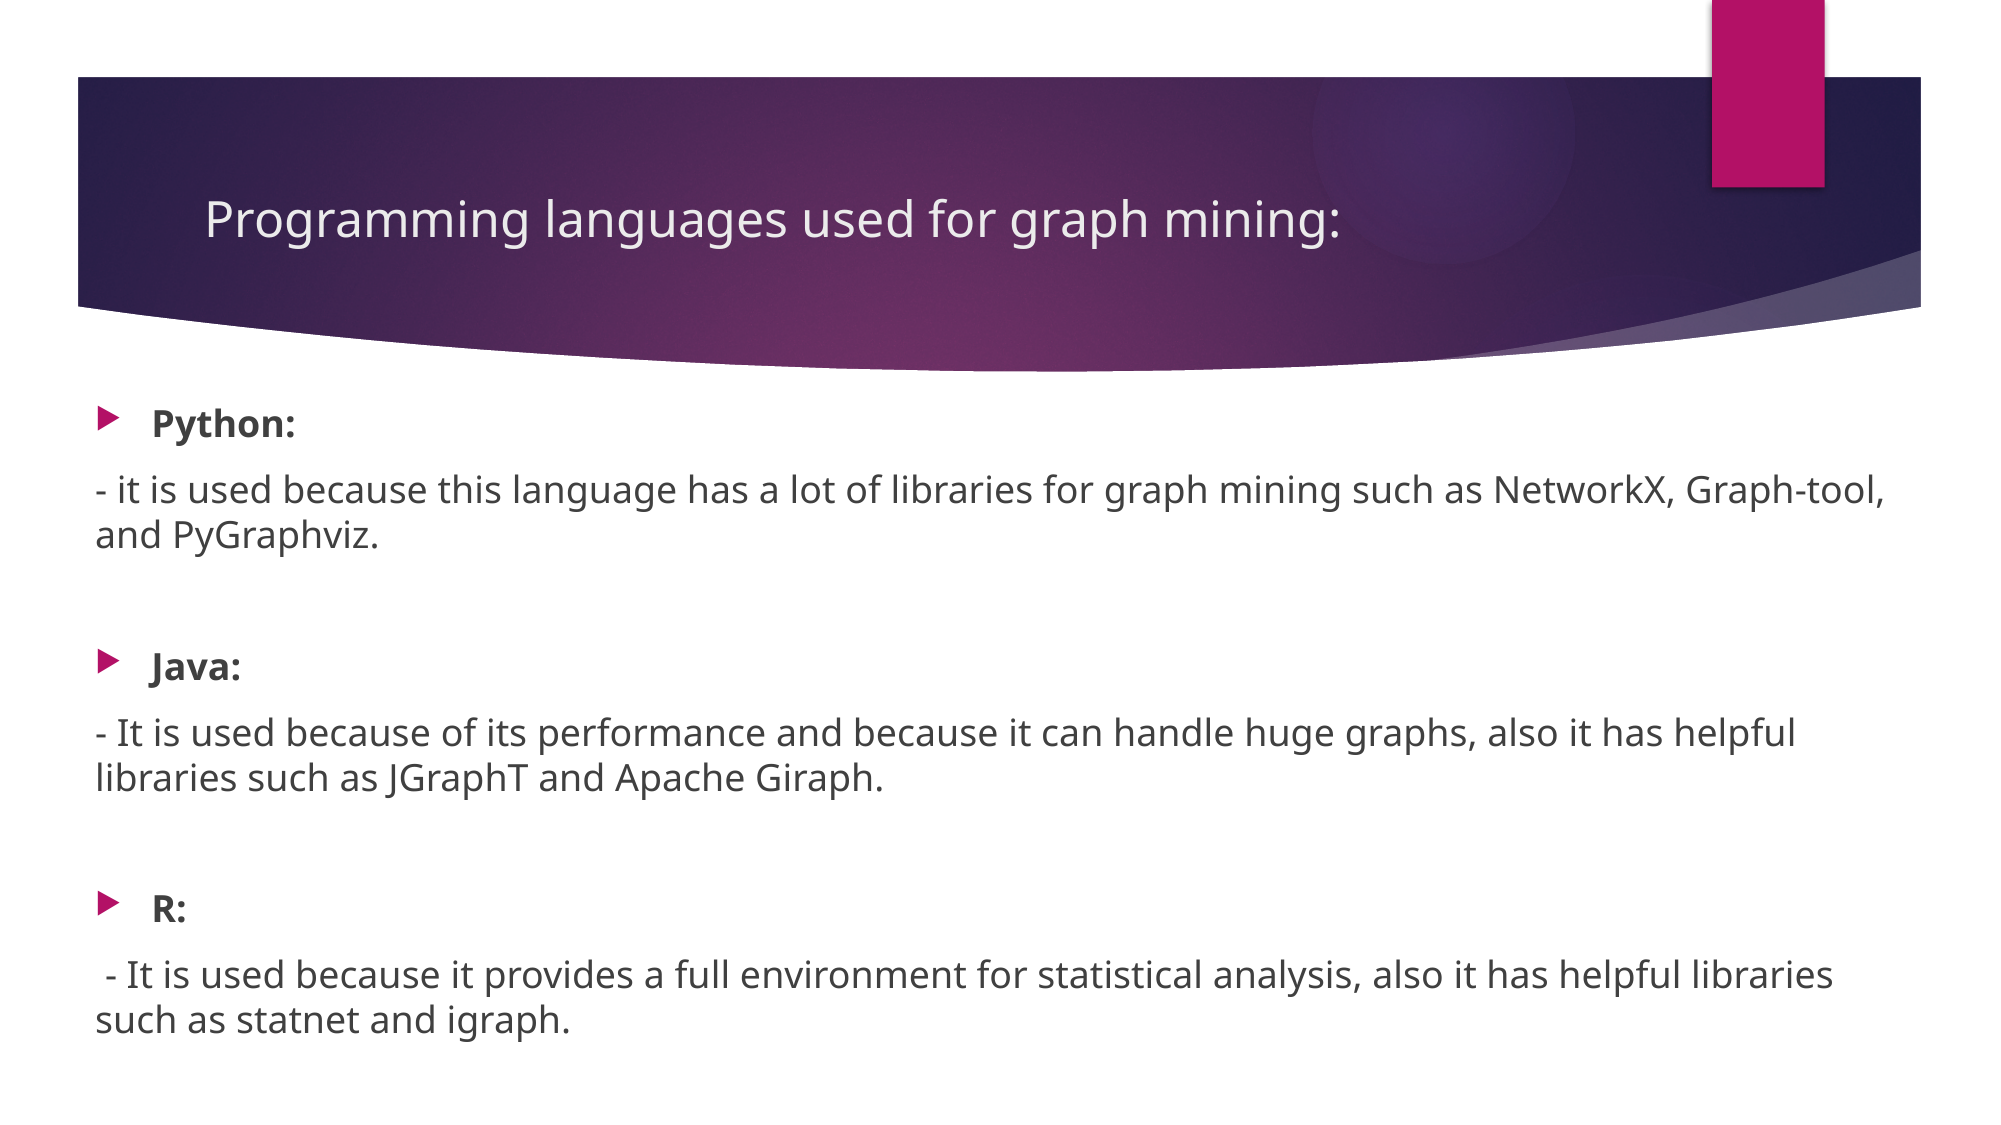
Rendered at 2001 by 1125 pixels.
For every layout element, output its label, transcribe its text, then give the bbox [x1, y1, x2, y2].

list Python: - it is used because this language has a lot of libraries for graph mining such as NetworkX, Graph-tool, and PyGraphviz. Java: - It is used because of its performance and because it can handle huge graphs, also it has helpful libraries such as JGraphT and Apache Giraph. R: - It is used because it provides a full environment for statistical analysis, also it has helpful libraries such as statnet and igraph. [80, 392, 1920, 1091]
title Programming languages used for graph mining: [189, 159, 1627, 276]
